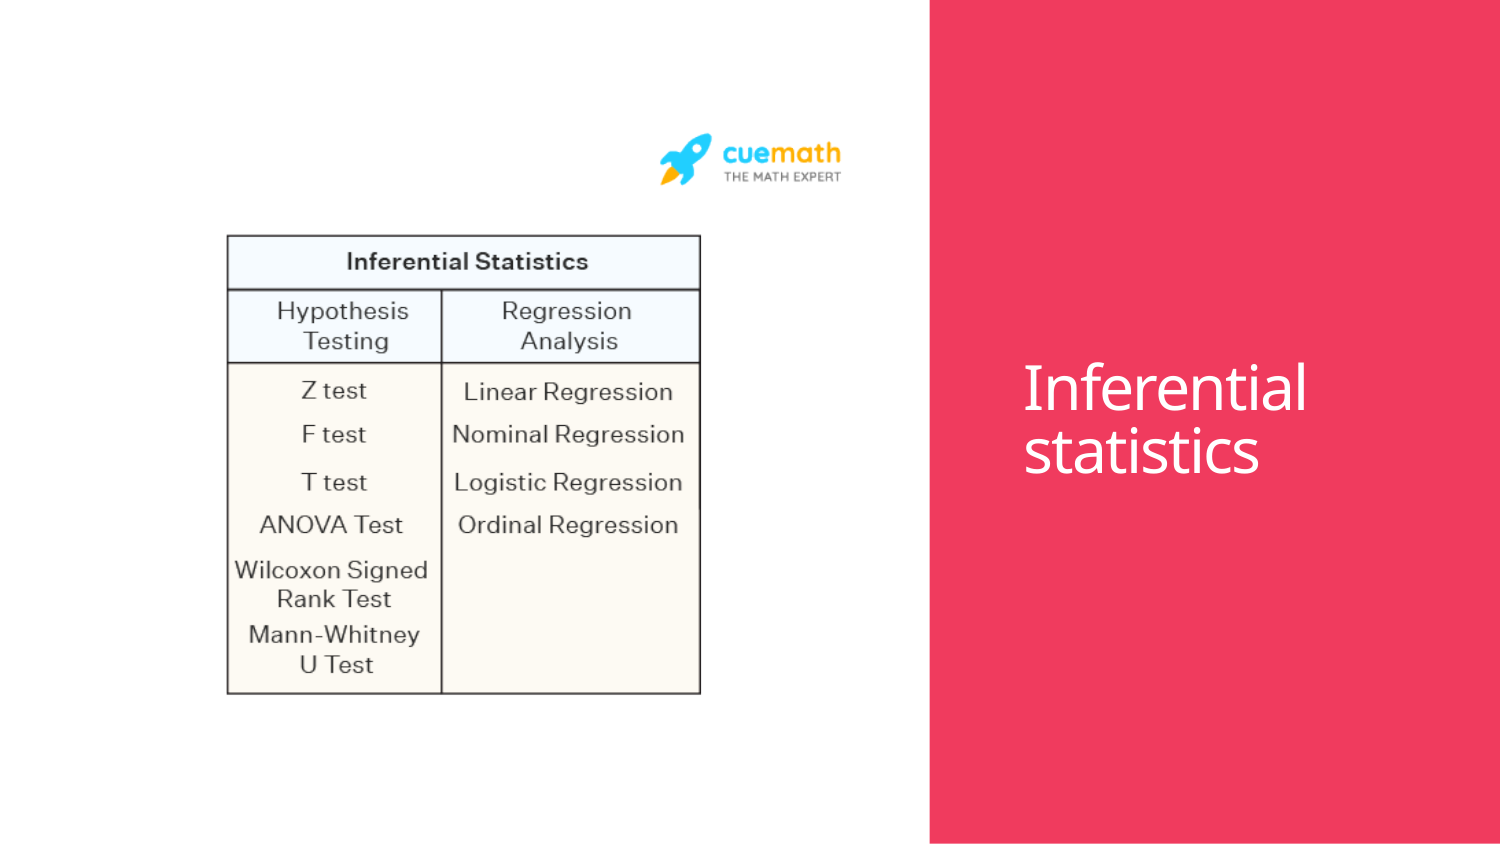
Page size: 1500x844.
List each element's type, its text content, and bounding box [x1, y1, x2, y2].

title Inferential statistics [1008, 79, 1421, 767]
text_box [77, 126, 851, 724]
text_box [929, 0, 1500, 844]
